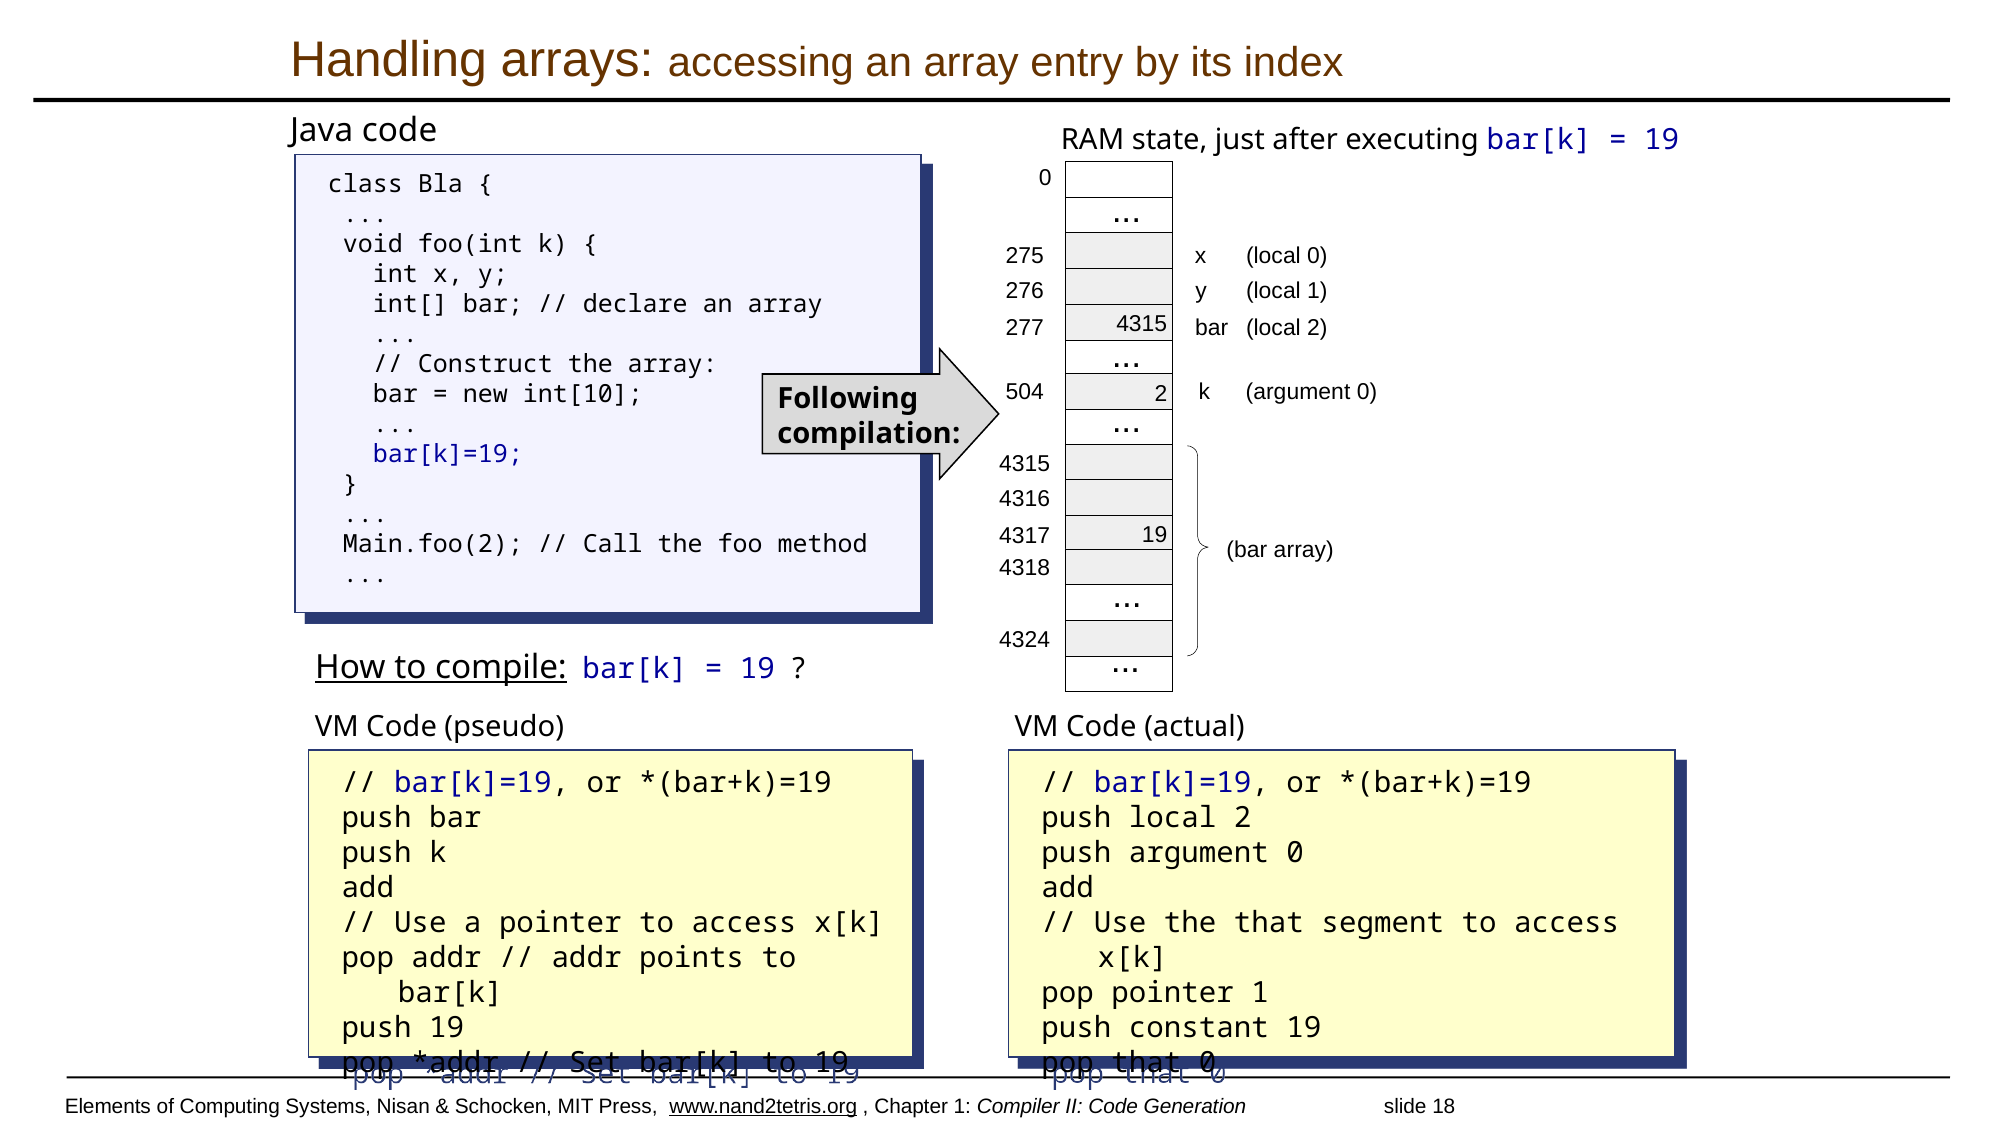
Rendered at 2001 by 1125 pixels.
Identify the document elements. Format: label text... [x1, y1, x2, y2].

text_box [762, 112, 1720, 692]
text_box Handling arrays: accessing an array entry by its index [274, 12, 1713, 100]
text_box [999, 700, 1676, 1058]
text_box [299, 699, 913, 1058]
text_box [274, 100, 921, 613]
text_box How to compile: bar[k] = 19 ? [300, 637, 758, 698]
